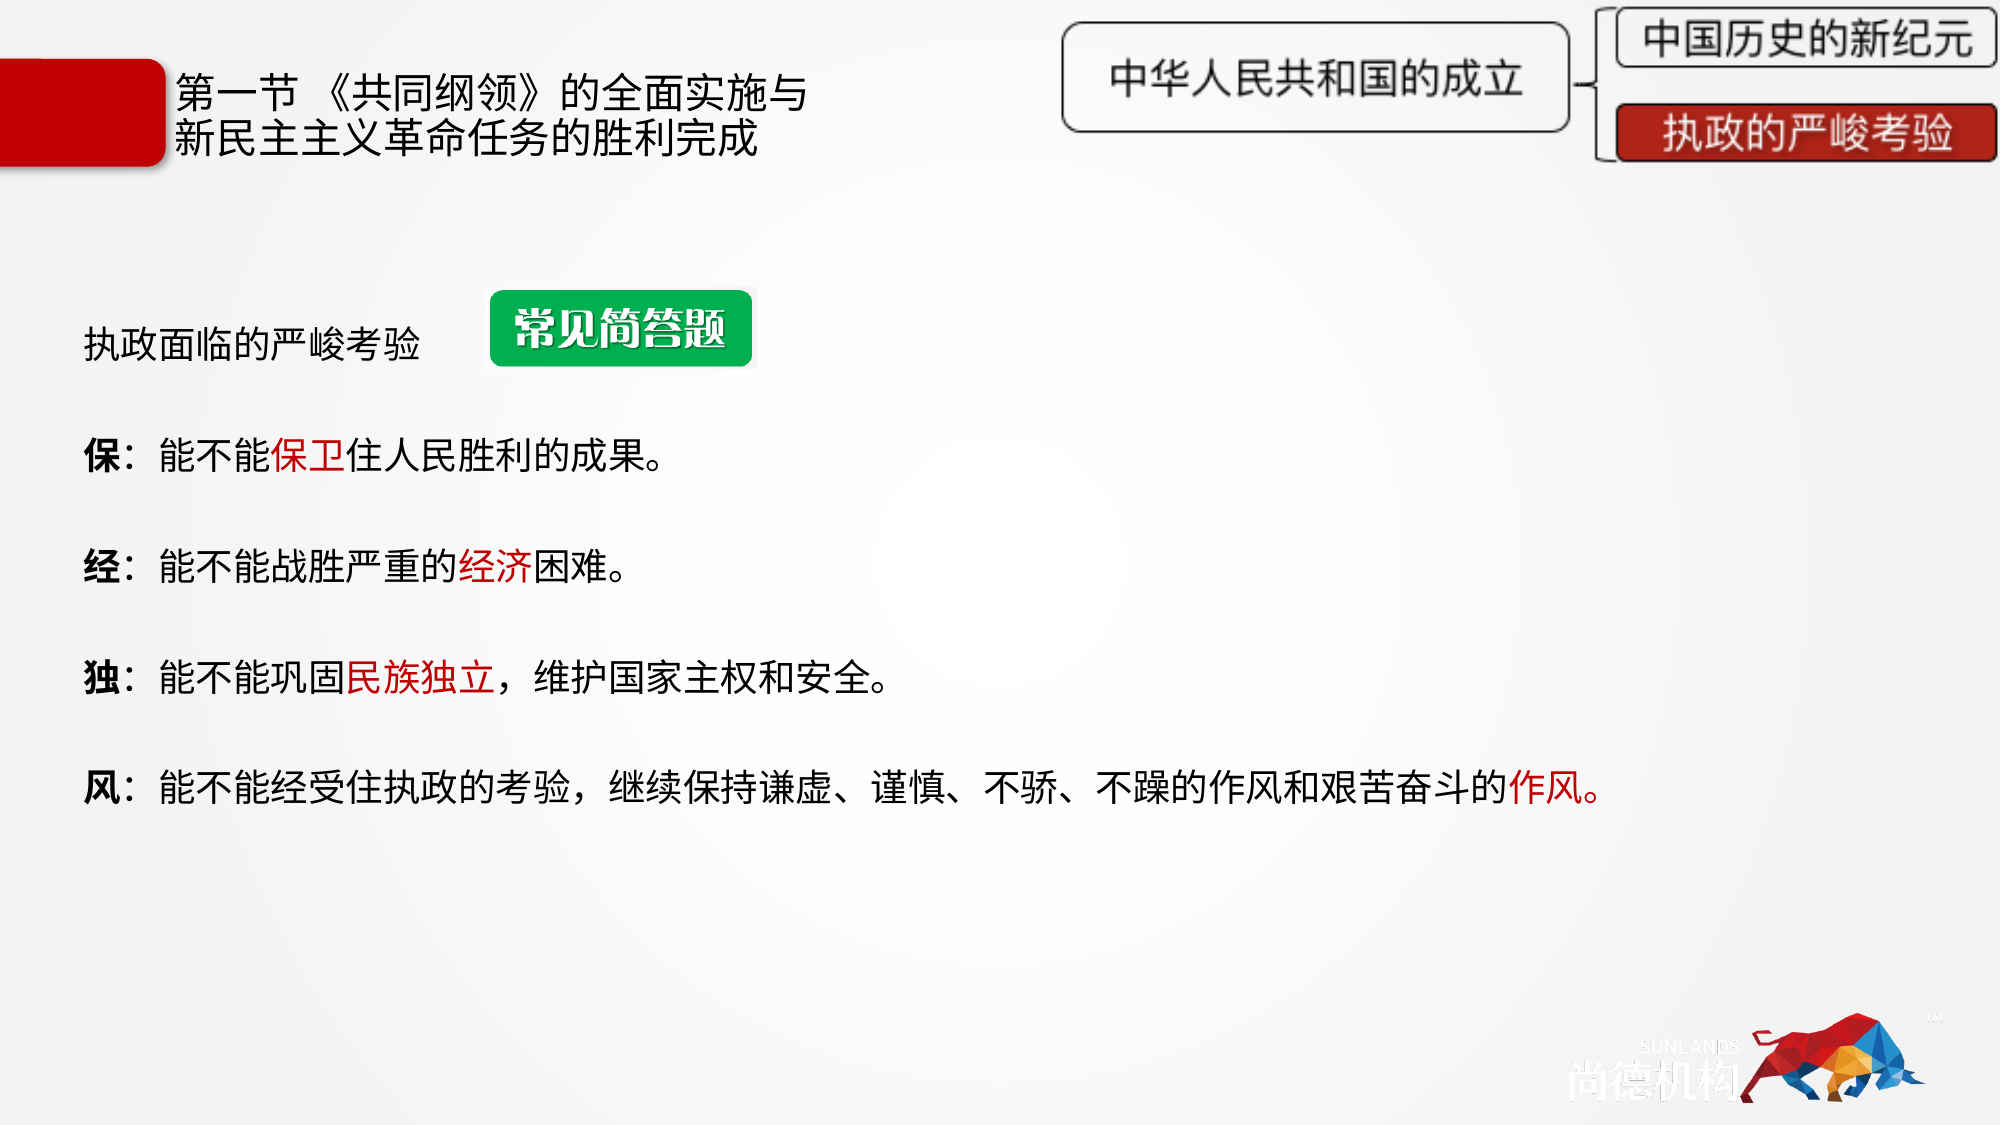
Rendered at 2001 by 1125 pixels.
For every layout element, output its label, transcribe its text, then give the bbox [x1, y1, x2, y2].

title 第一节 《共同纲领》的全面实施与 新民主主义革命任务的胜利完成 [159, 73, 1060, 163]
list 执政面临的严峻考验 保：能不能保卫住人民胜利的成果。 经：能不能战胜严重的经济困难。 独：能不能巩固民族独立，维护国家主权和安全。 风：能不能经受住执政的考验，继续保持谦虚、谨慎、不骄、不躁的作风和艰苦奋斗的作风。 [68, 268, 1854, 953]
picture [0, 0, 2001, 1125]
